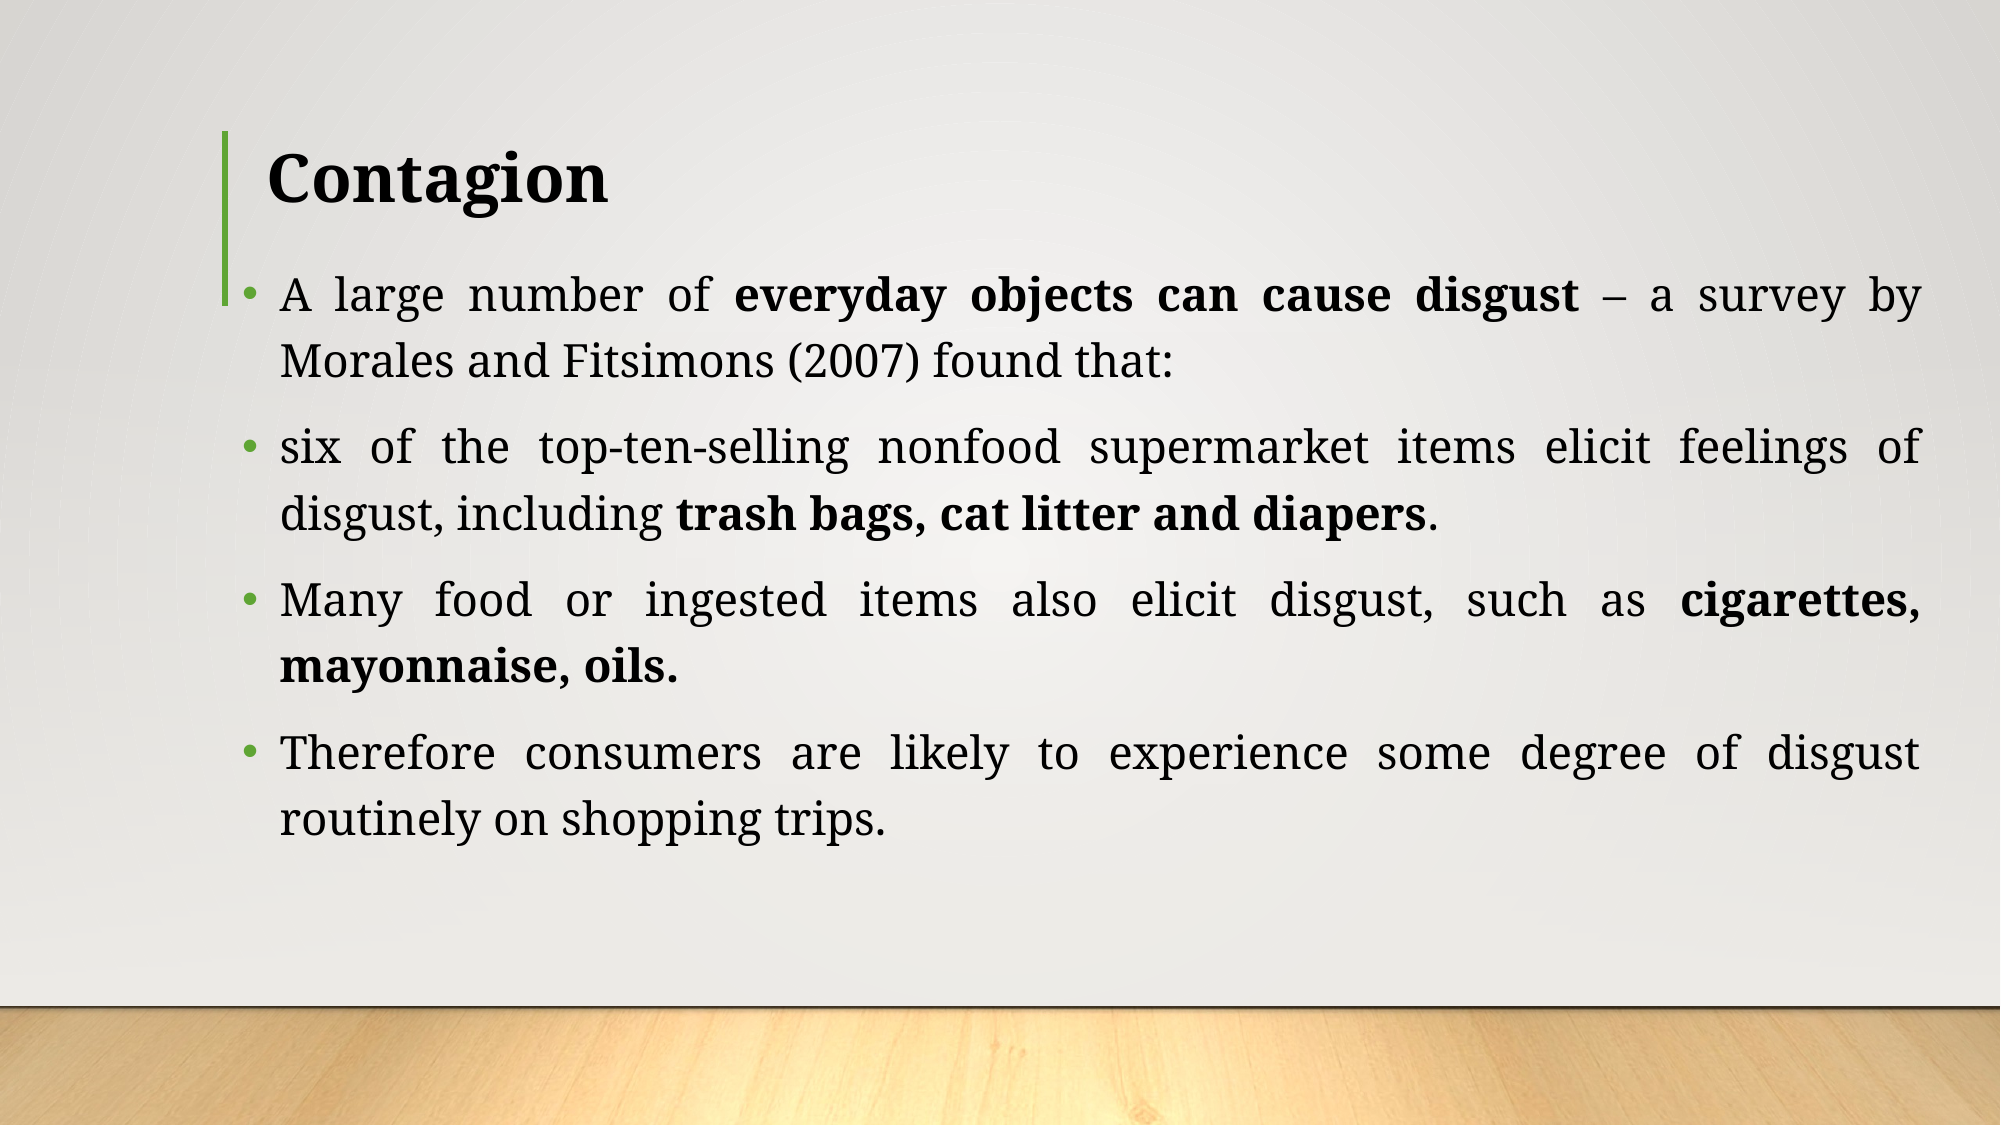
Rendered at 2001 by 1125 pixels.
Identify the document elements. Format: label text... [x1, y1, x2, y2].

picture [0, 1006, 2000, 1125]
list A large number of everyday objects can cause disgust – a survey by Morales and Fitsimons (2007) found that: six of the top-ten-selling nonfood supermarket items elicit feelings of disgust, including trash bags, cat litter and diapers. Many food or ingested items also elicit disgust, such as cigarettes, mayonnaise, oils. Therefore consumers are likely to experience some degree of disgust routinely on shopping trips. [227, 247, 1937, 995]
title Contagion [251, 131, 1814, 247]
